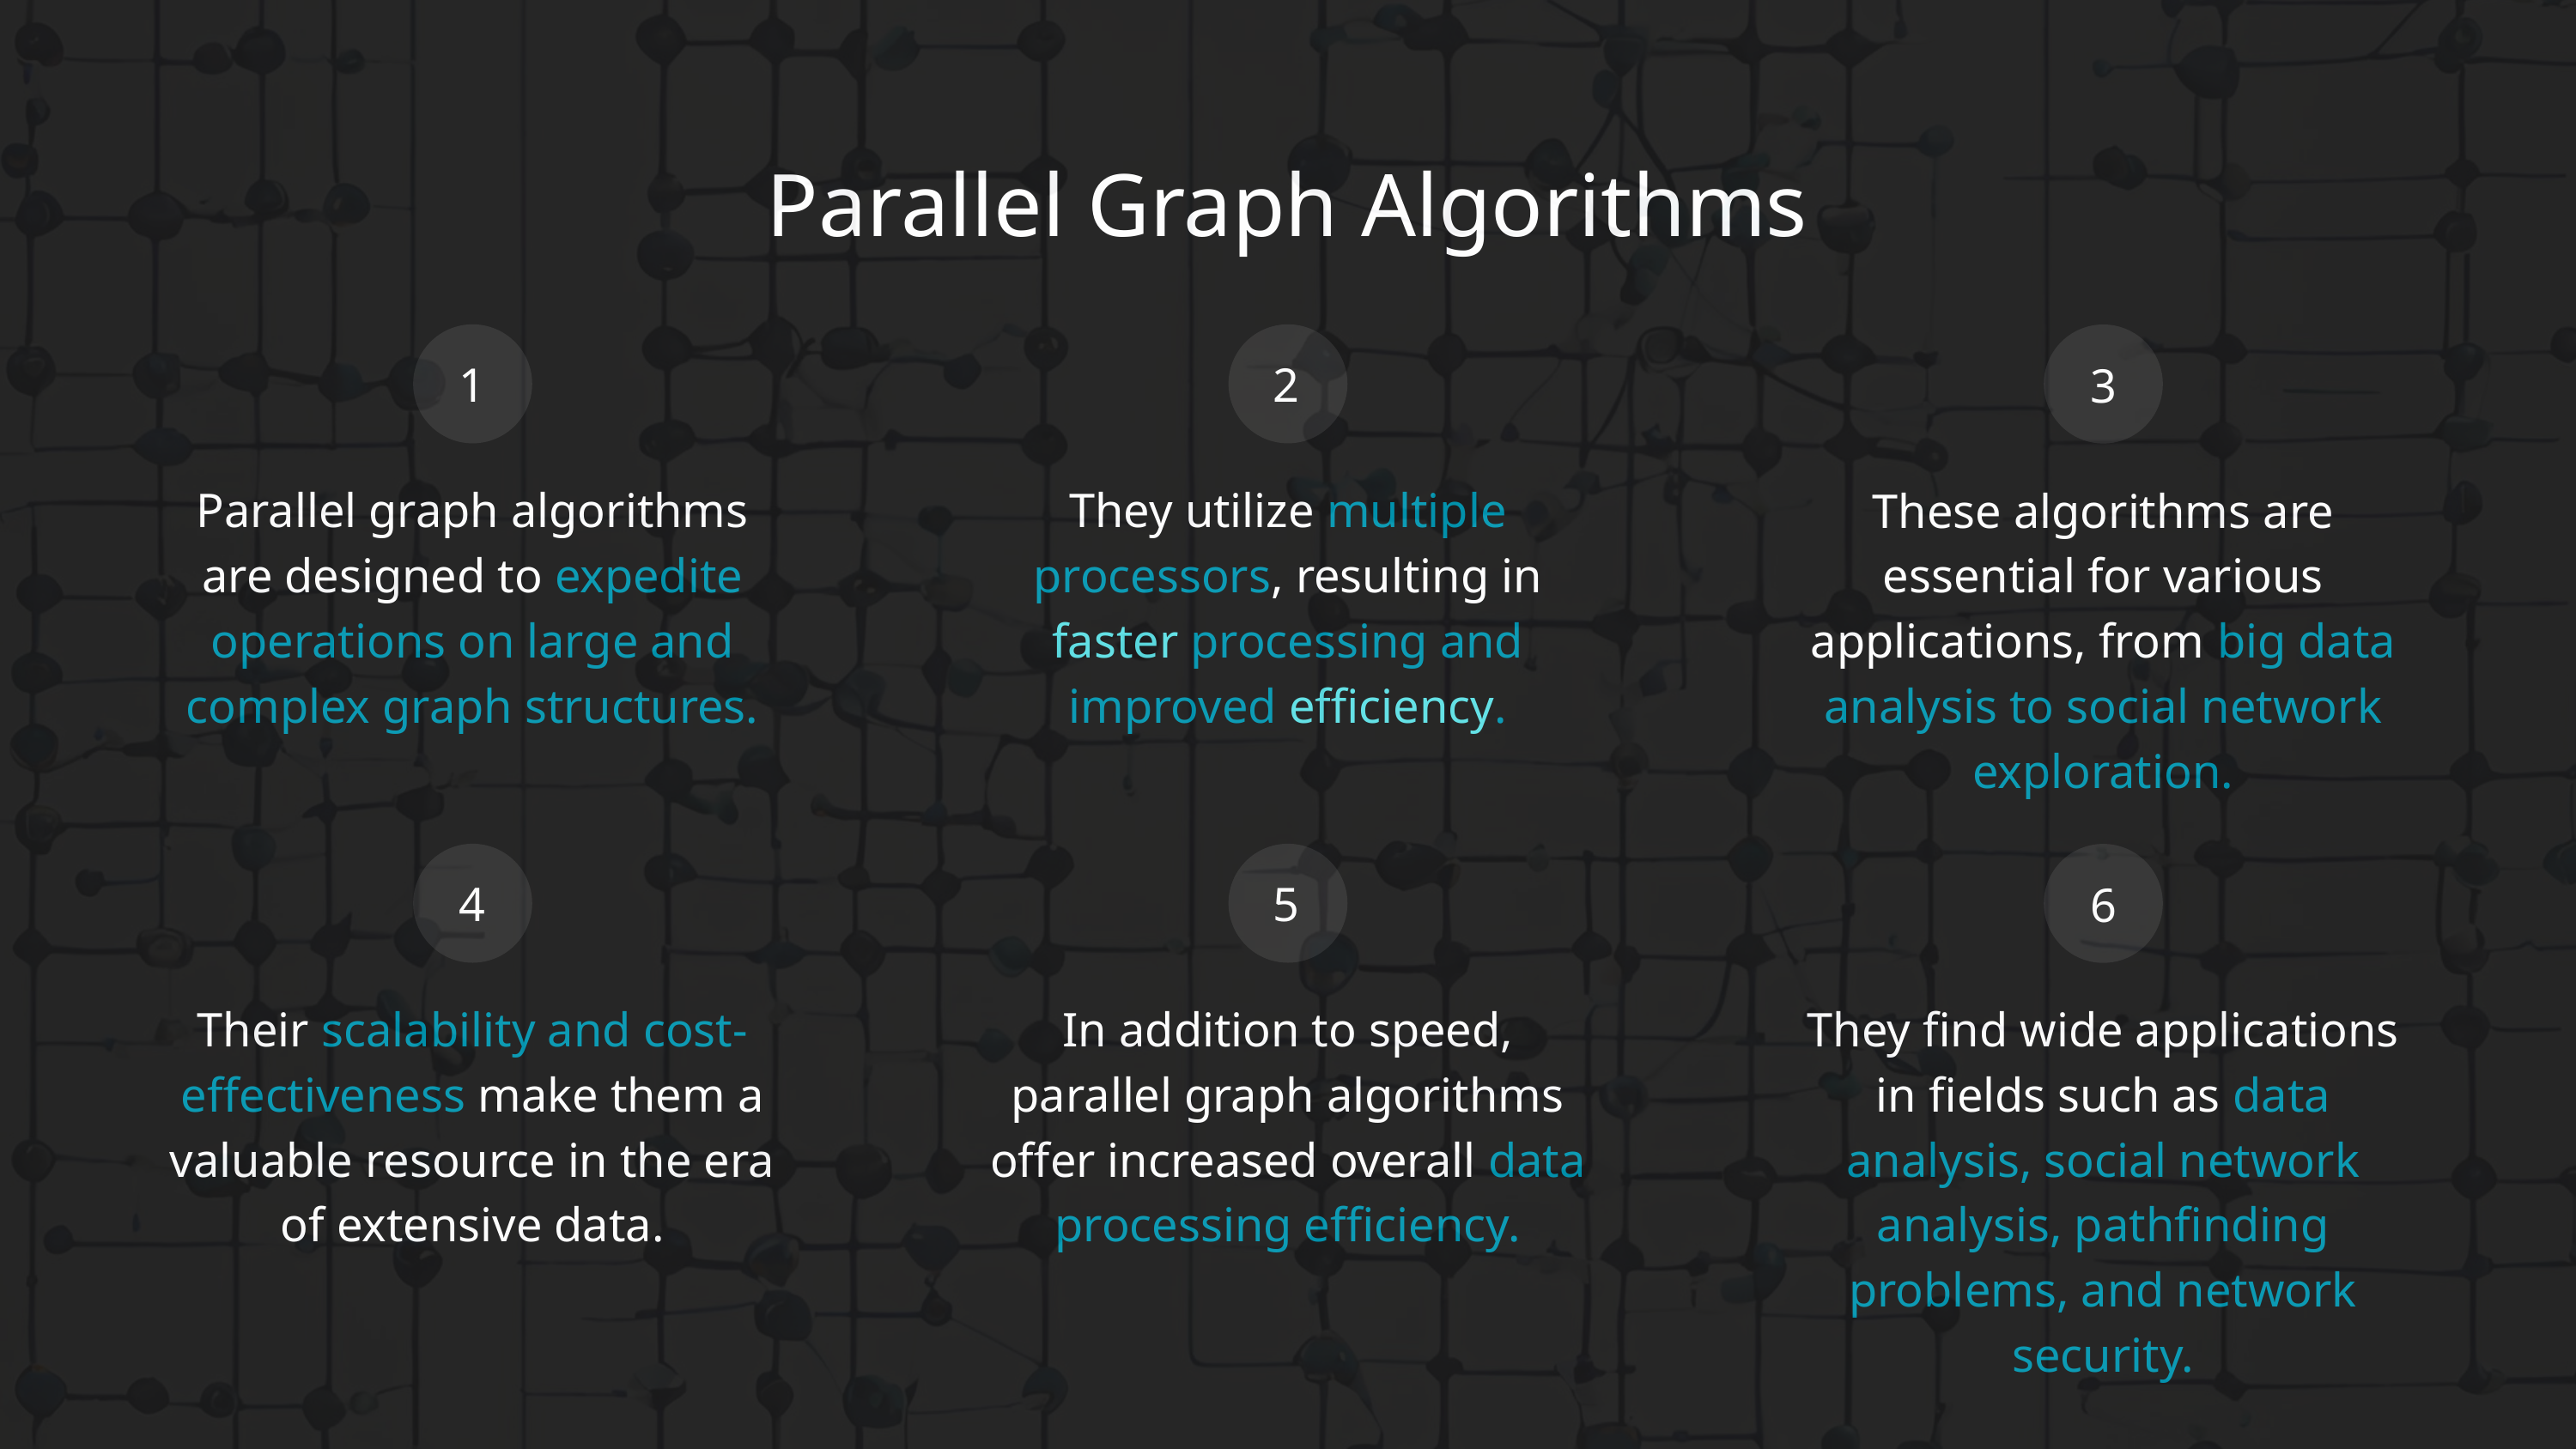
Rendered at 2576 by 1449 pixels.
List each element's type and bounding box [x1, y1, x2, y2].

text_box [1228, 843, 1348, 963]
text_box [412, 324, 532, 444]
text_box [412, 843, 532, 963]
text_box [0, 0, 2576, 1449]
text_box [1228, 324, 1348, 444]
text_box [2043, 843, 2164, 963]
text_box [2043, 324, 2164, 444]
